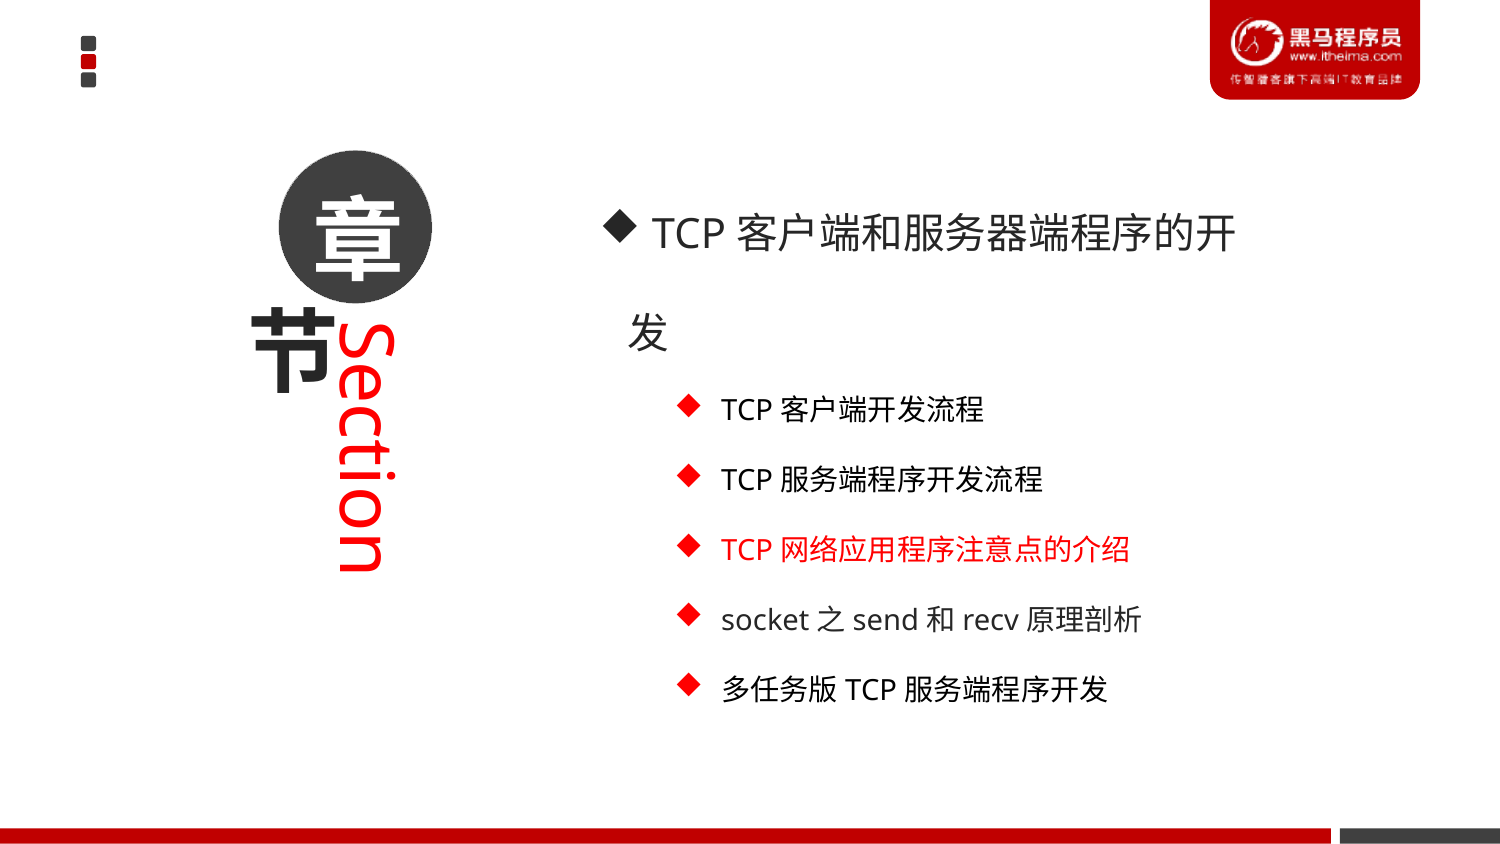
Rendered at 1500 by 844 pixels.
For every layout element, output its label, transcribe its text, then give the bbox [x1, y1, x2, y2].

text_box 章 [278, 150, 433, 304]
text_box 节 [218, 288, 339, 410]
text_box TCP客户端和服务器端程序的开发 TCP客户端开发流程 TCP服务端程序开发流程 TCP网络应用程序注意点的介绍 socket之send和recv原理剖析 多任务版TCP服务端程序开发 [584, 149, 1294, 834]
picture [1212, 8, 1421, 94]
text_box Section [321, 314, 427, 749]
